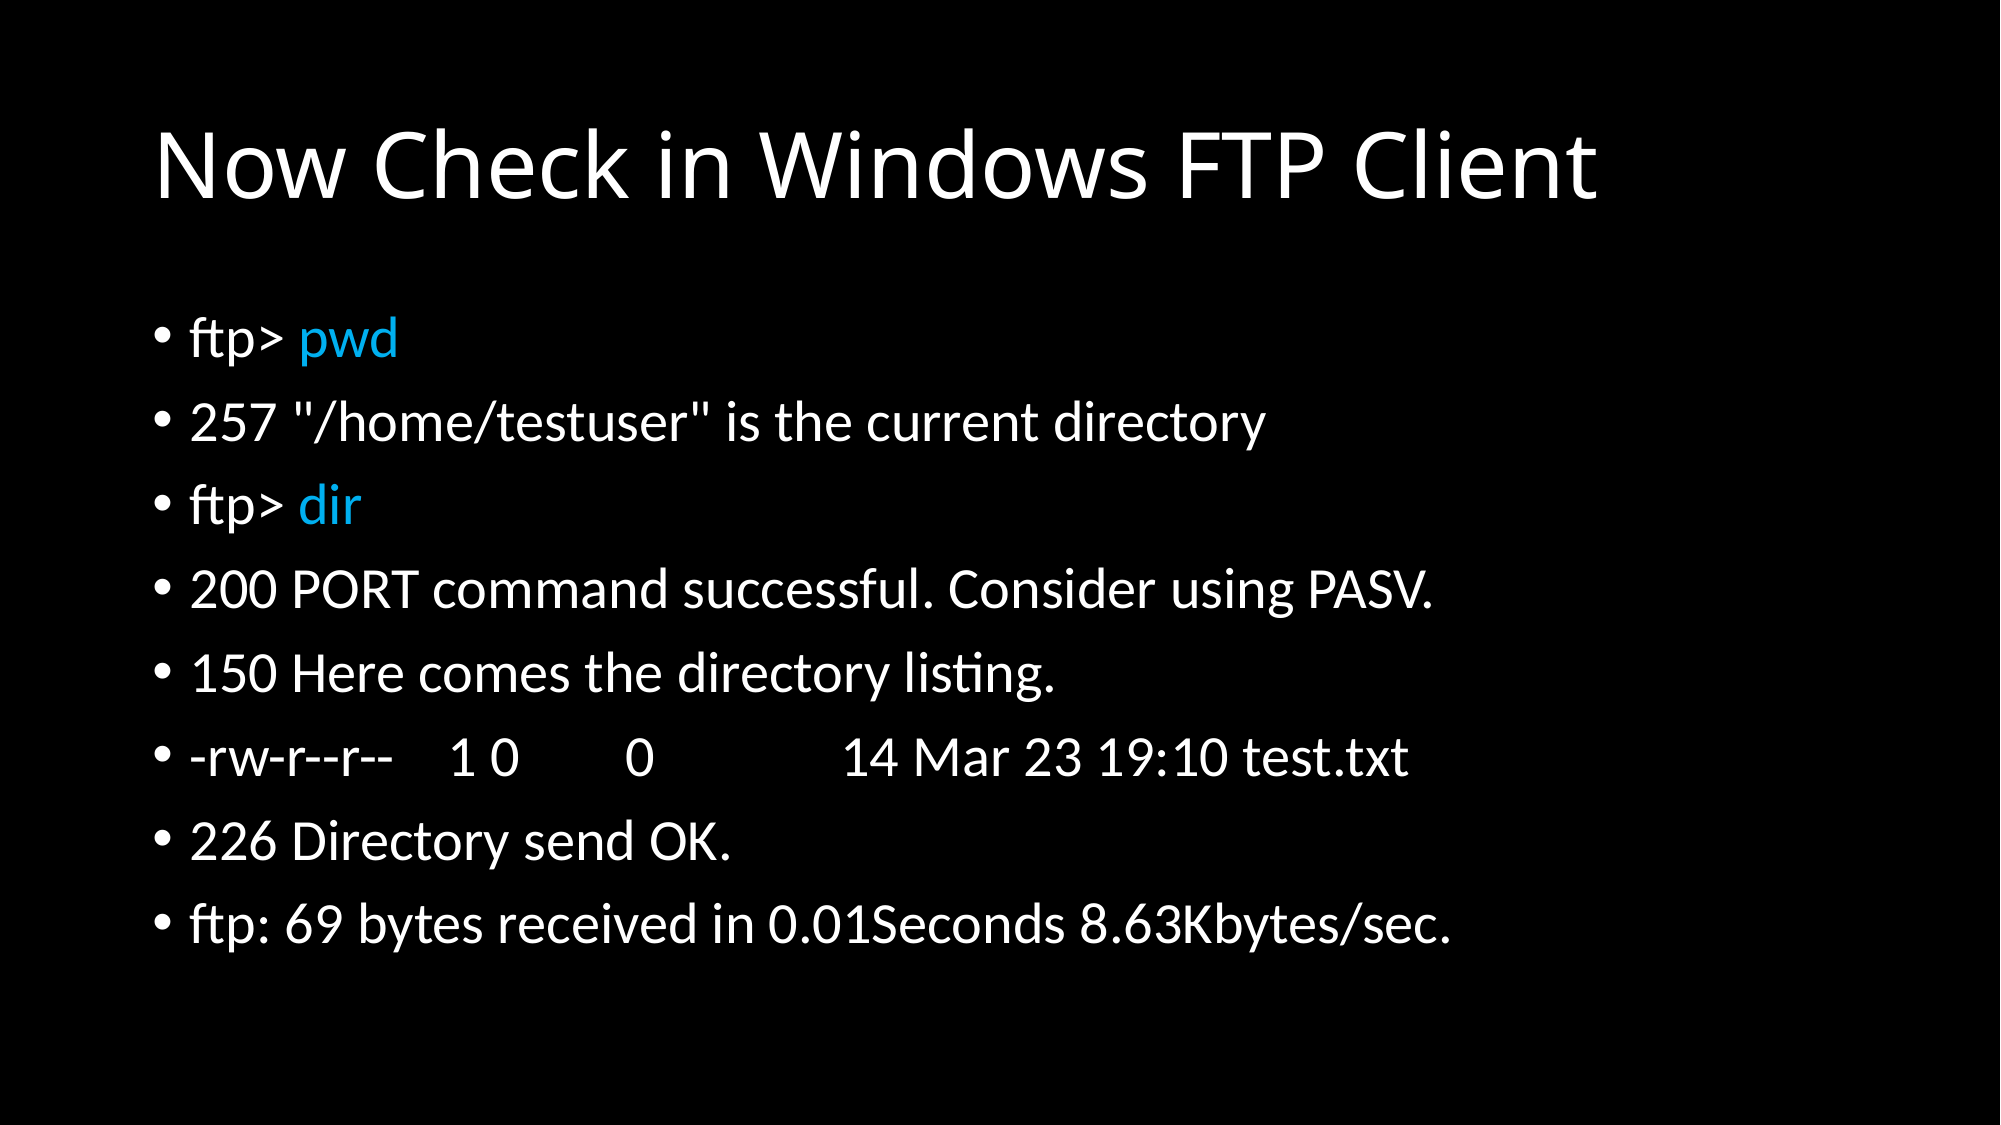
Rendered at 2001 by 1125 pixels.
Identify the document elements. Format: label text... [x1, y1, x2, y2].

list ftp> pwd 257 "/home/testuser" is the current directory ftp> dir 200 PORT command successful. Consider using PASV. 150 Here comes the directory listing. -rw-r--r-- 1 0 0 14 Mar 23 19:10 test.txt 226 Directory send OK. ftp: 69 bytes received in 0.01Seconds 8.63Kbytes/sec. [137, 299, 1863, 1014]
title Now Check in Windows FTP Client [137, 59, 1863, 278]
